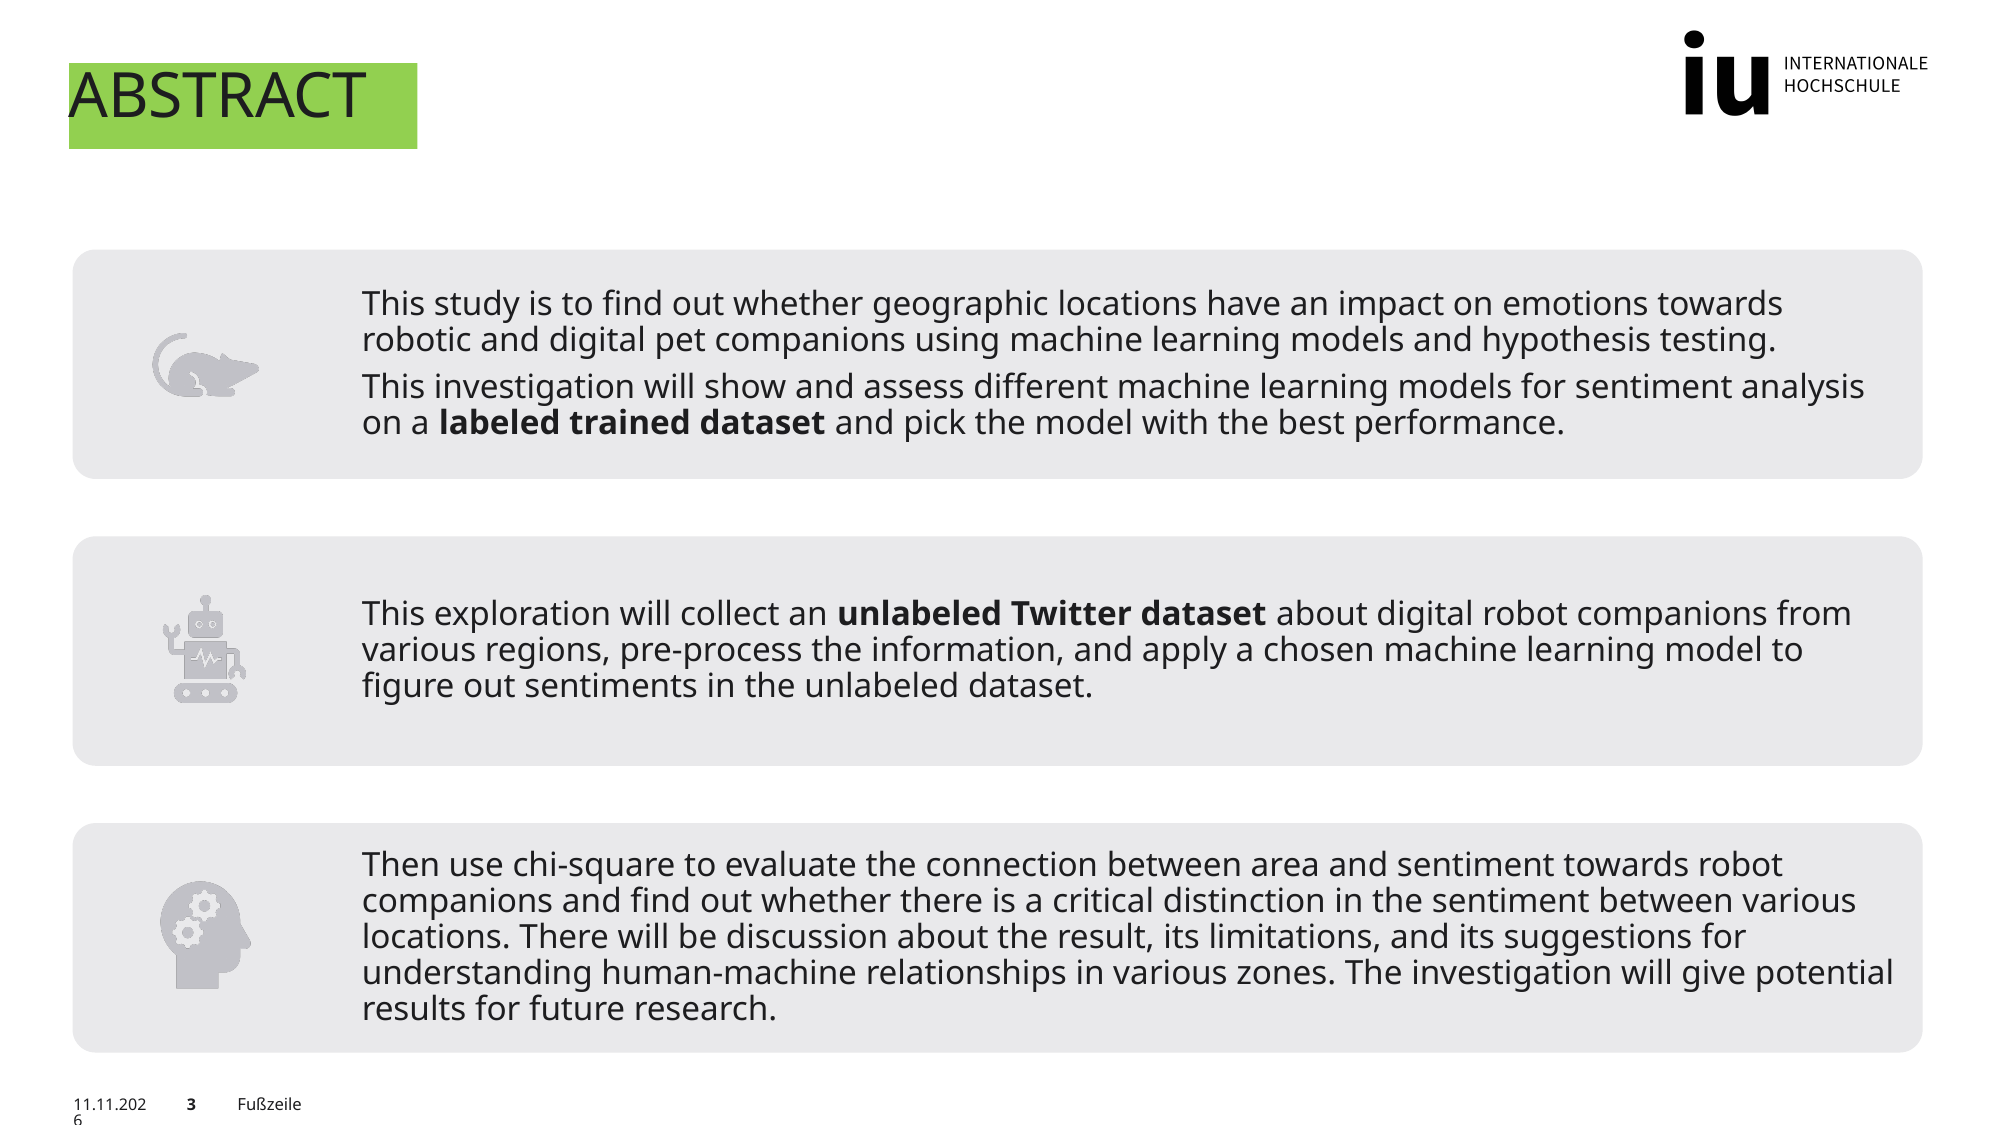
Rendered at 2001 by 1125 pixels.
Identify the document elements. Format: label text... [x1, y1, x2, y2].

title Abstract [69, 63, 418, 149]
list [72, 249, 1923, 1053]
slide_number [73, 1093, 151, 1116]
picture [1628, 0, 1985, 172]
footer Fußzeile [237, 1093, 1956, 1116]
slide_number 3 [157, 1093, 226, 1116]
